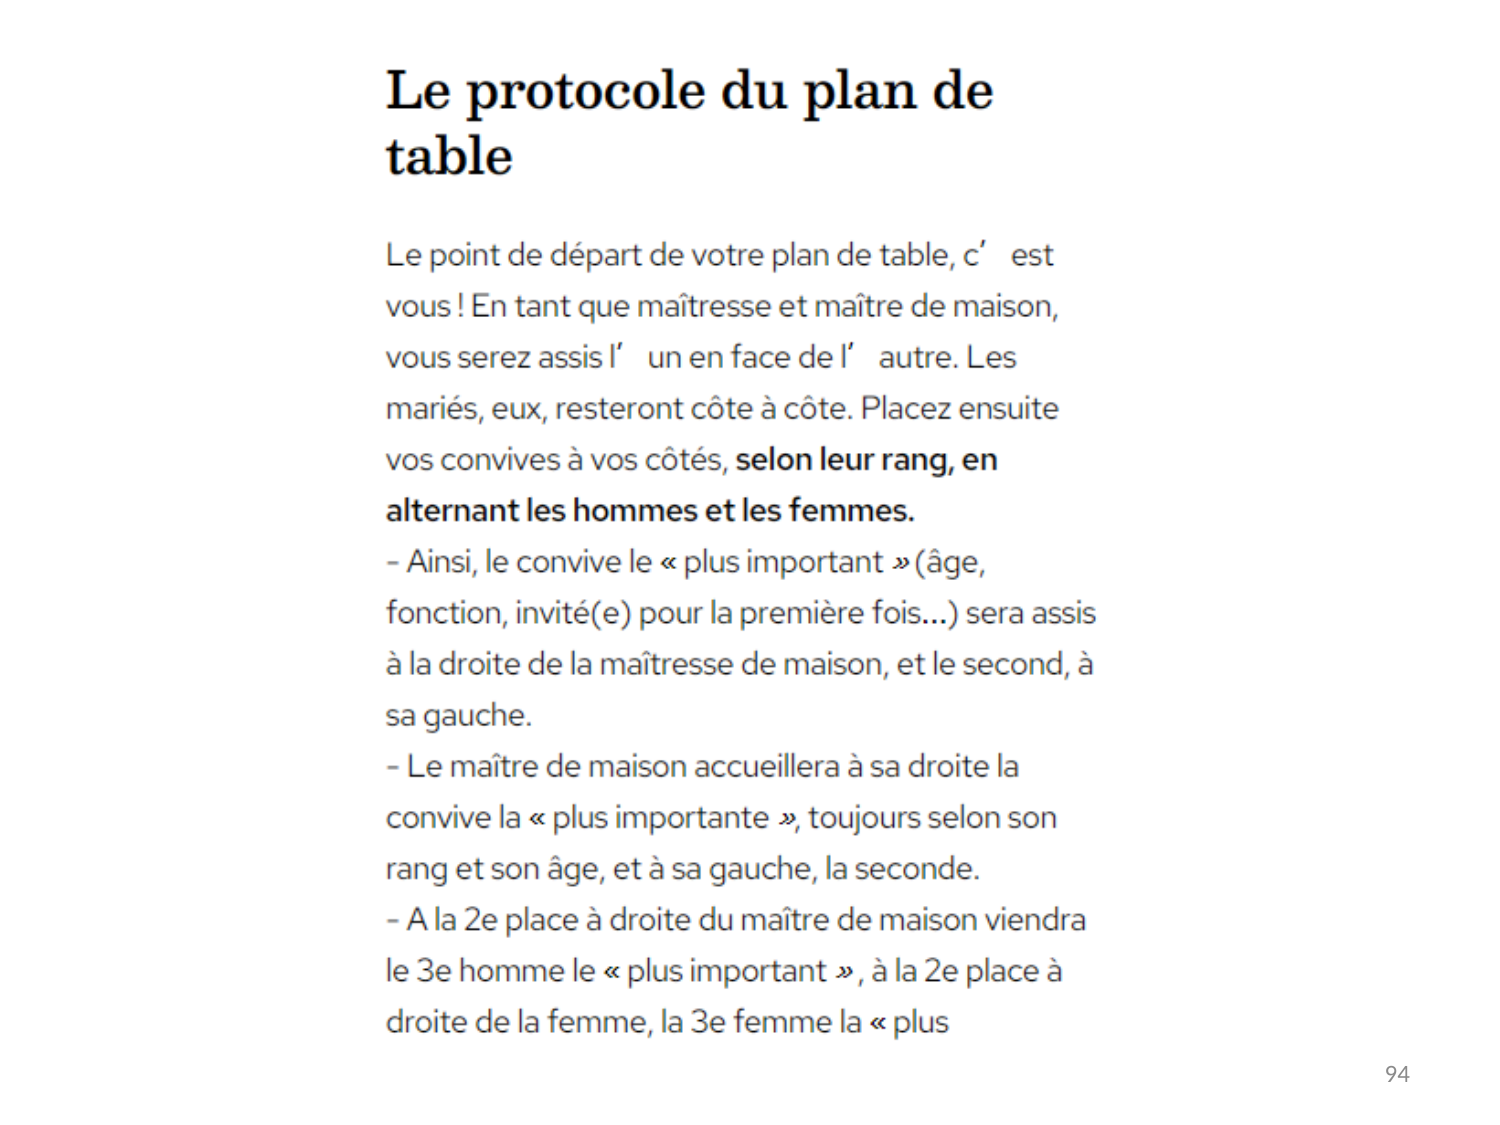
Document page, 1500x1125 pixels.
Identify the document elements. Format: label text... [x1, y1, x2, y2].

picture [383, 54, 1105, 1042]
slide_number 94 [1074, 1042, 1425, 1103]
